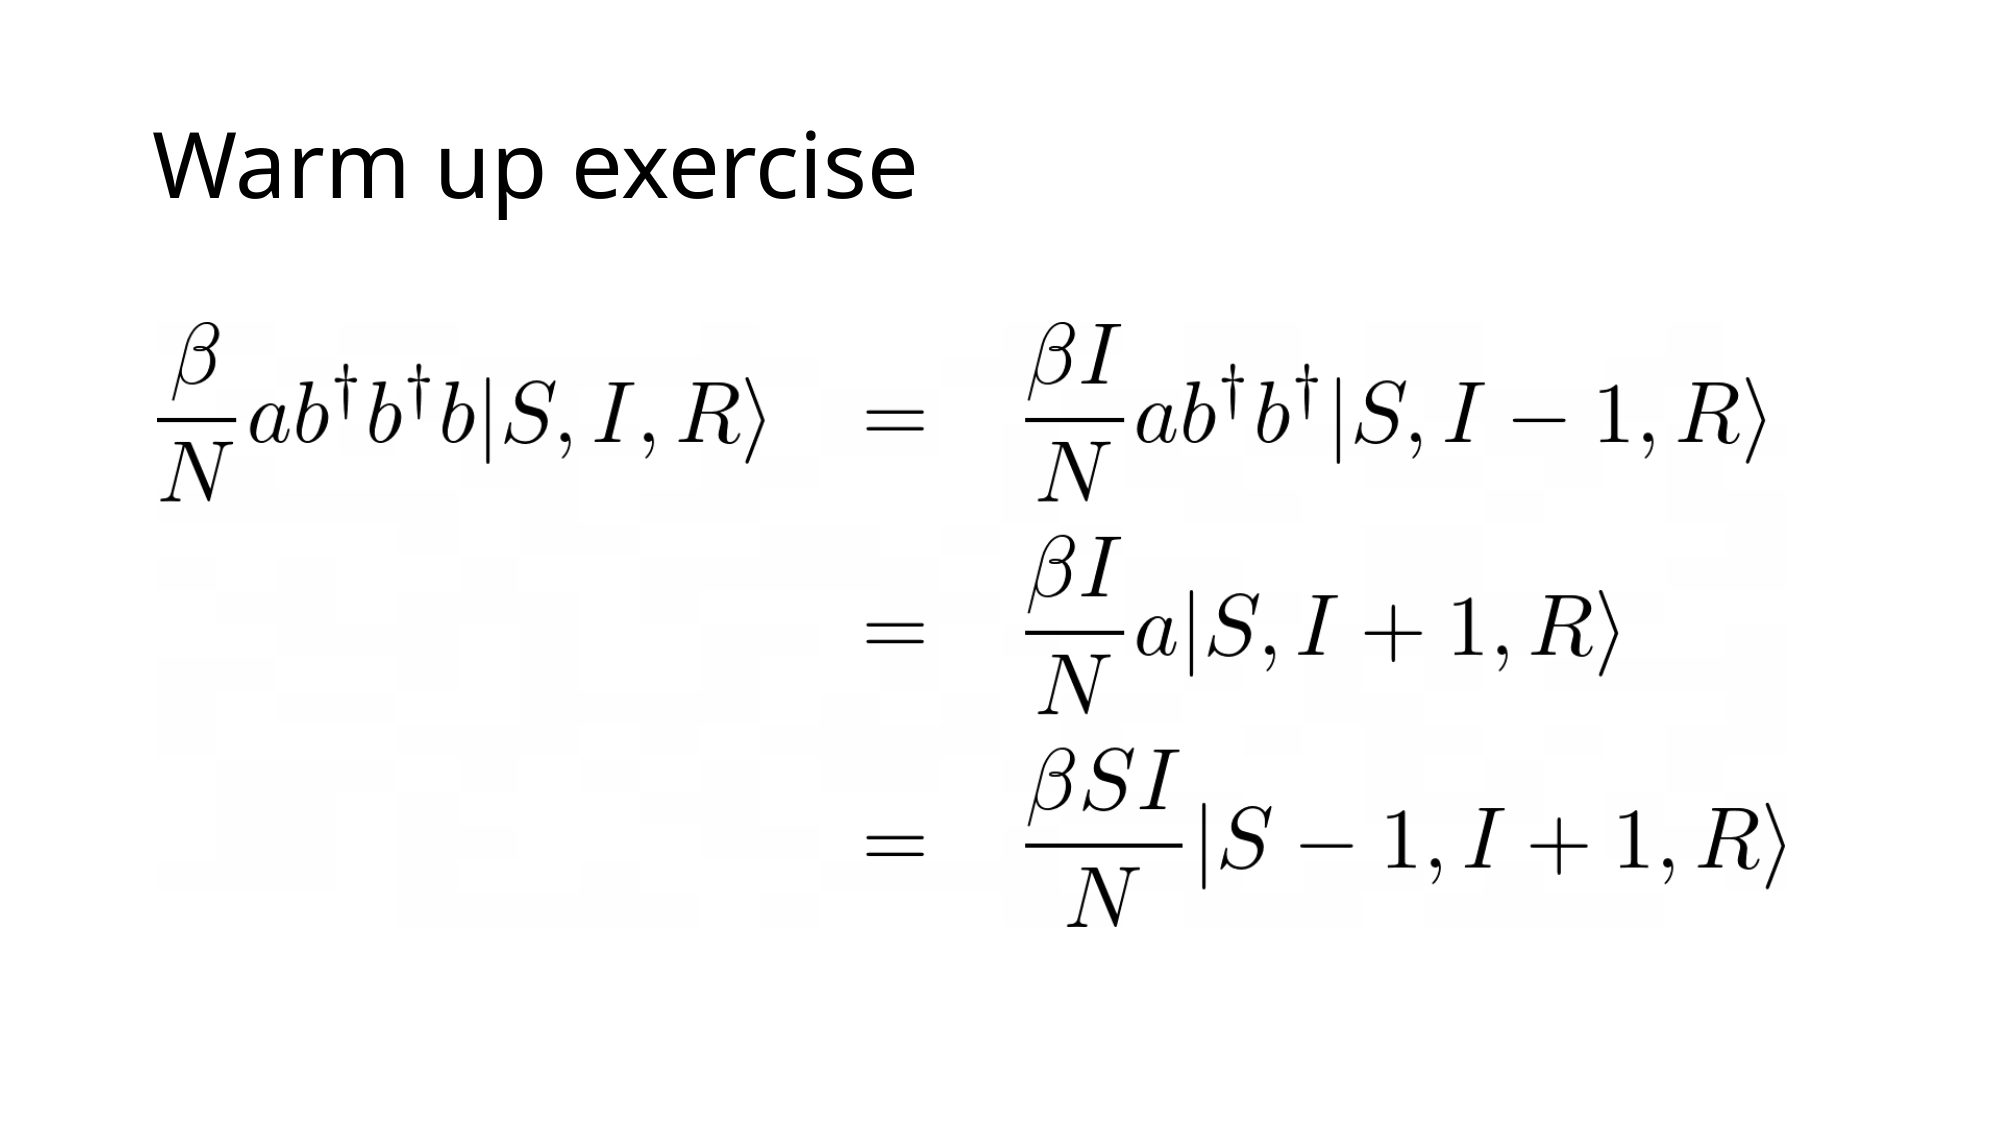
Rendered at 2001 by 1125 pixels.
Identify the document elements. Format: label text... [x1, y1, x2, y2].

picture [157, 321, 1786, 927]
title Warm up exercise [137, 59, 1863, 278]
